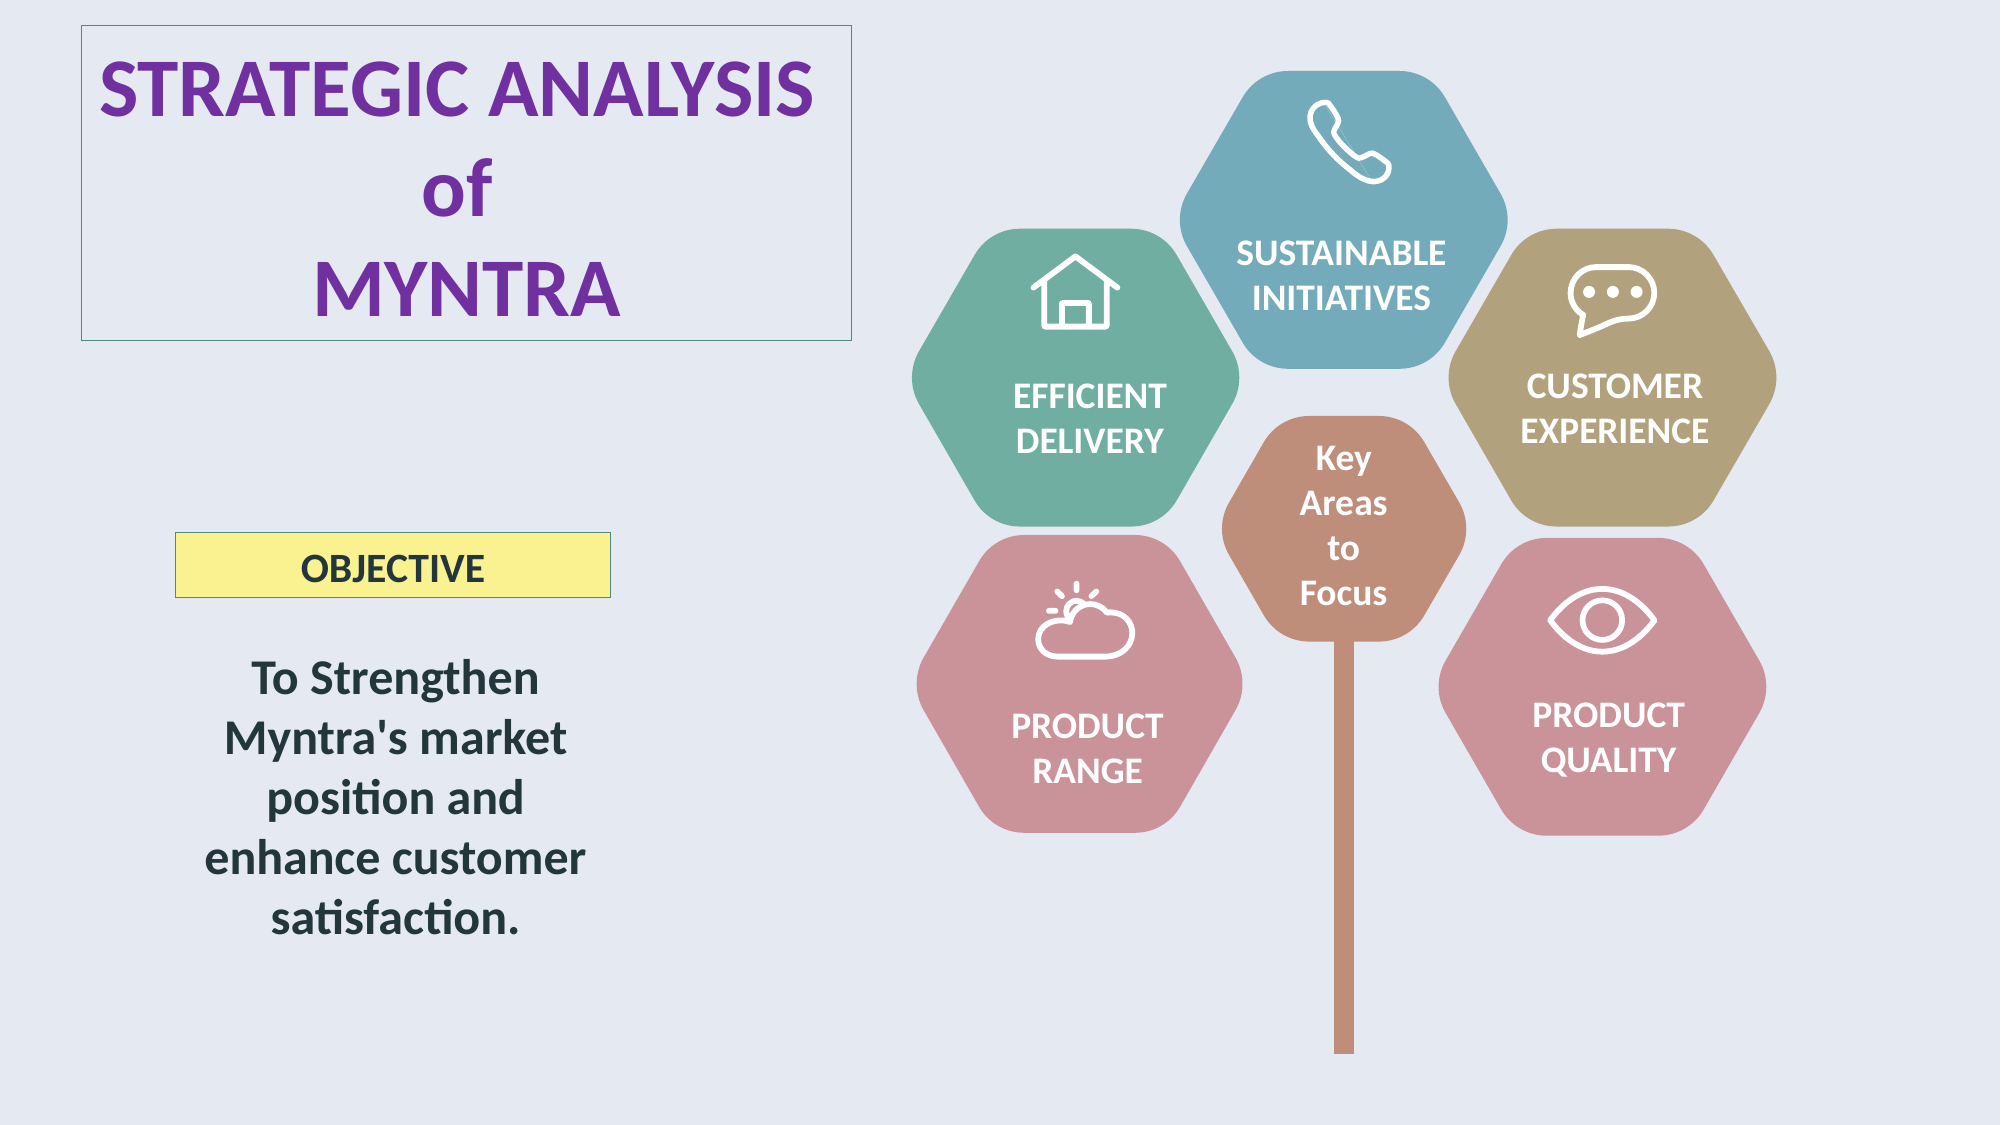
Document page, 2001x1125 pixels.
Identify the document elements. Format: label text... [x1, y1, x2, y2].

text_box Key Areas to Focus [1267, 425, 1420, 621]
text_box [1606, 285, 1619, 298]
text_box [1307, 99, 1392, 185]
text_box [1035, 597, 1136, 660]
text_box PRODUCT QUALITY [1515, 682, 1702, 788]
text_box [1221, 435, 1467, 642]
text_box [911, 228, 1240, 527]
text_box [916, 534, 1243, 833]
text_box [1054, 588, 1065, 600]
text_box [1547, 586, 1657, 655]
text_box OBJECTIVE [175, 532, 611, 598]
text_box [1567, 264, 1658, 338]
text_box [1046, 607, 1059, 614]
text_box [1030, 253, 1121, 330]
text_box [1088, 588, 1100, 600]
text_box STRATEGIC ANALYSIS of MYNTRA [81, 25, 852, 341]
text_box [1279, 415, 1409, 425]
text_box [1448, 228, 1777, 527]
text_box [1179, 70, 1508, 307]
text_box [1333, 642, 1354, 1054]
text_box [1233, 326, 1455, 369]
text_box EFFICIENT DELIVERY [995, 363, 1185, 469]
text_box [1073, 580, 1080, 594]
text_box CUSTOMER EXPERIENCE [1501, 353, 1729, 459]
text_box [1579, 597, 1626, 643]
text_box [1630, 285, 1643, 298]
text_box To Strengthen Myntra's market position and enhance customer satisfaction. [164, 637, 627, 953]
text_box [1438, 537, 1767, 836]
text_box SUSTAINABLE INITIATIVES [1217, 220, 1466, 326]
text_box PRODUCT RANGE [994, 693, 1181, 799]
text_box [1583, 285, 1596, 298]
